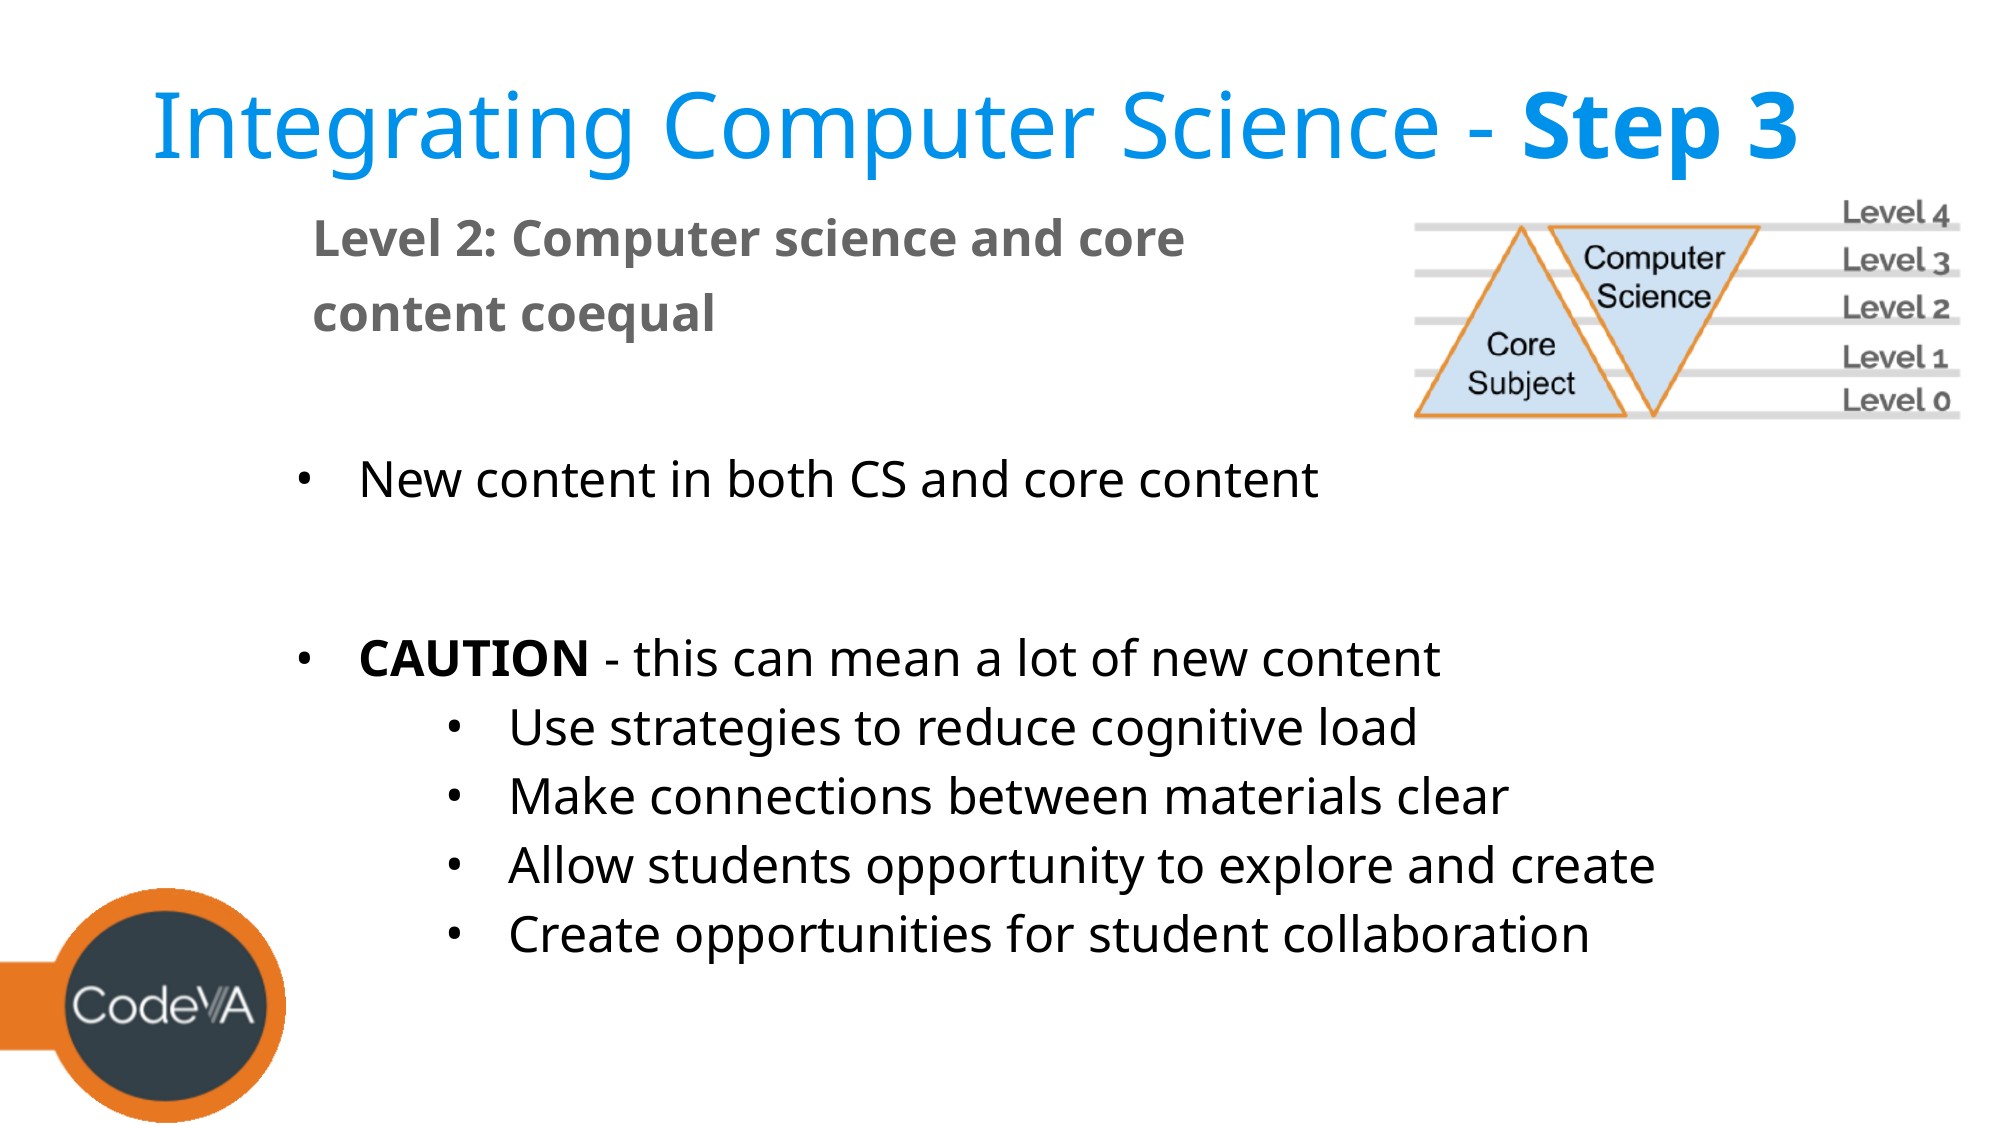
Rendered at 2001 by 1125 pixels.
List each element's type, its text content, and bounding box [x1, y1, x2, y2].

list Level 2: Computer science and core content coequal New content in both CS and core content CAUTION - this can mean a lot of new content Use strategies to reduce cognitive load Make connections between materials clear Allow students opportunity to explore and create Create opportunities for student collaboration [268, 198, 1928, 1018]
picture [1387, 182, 1976, 436]
title Integrating Computer Science - Step 3 [137, 59, 1863, 199]
picture [0, 885, 286, 1125]
